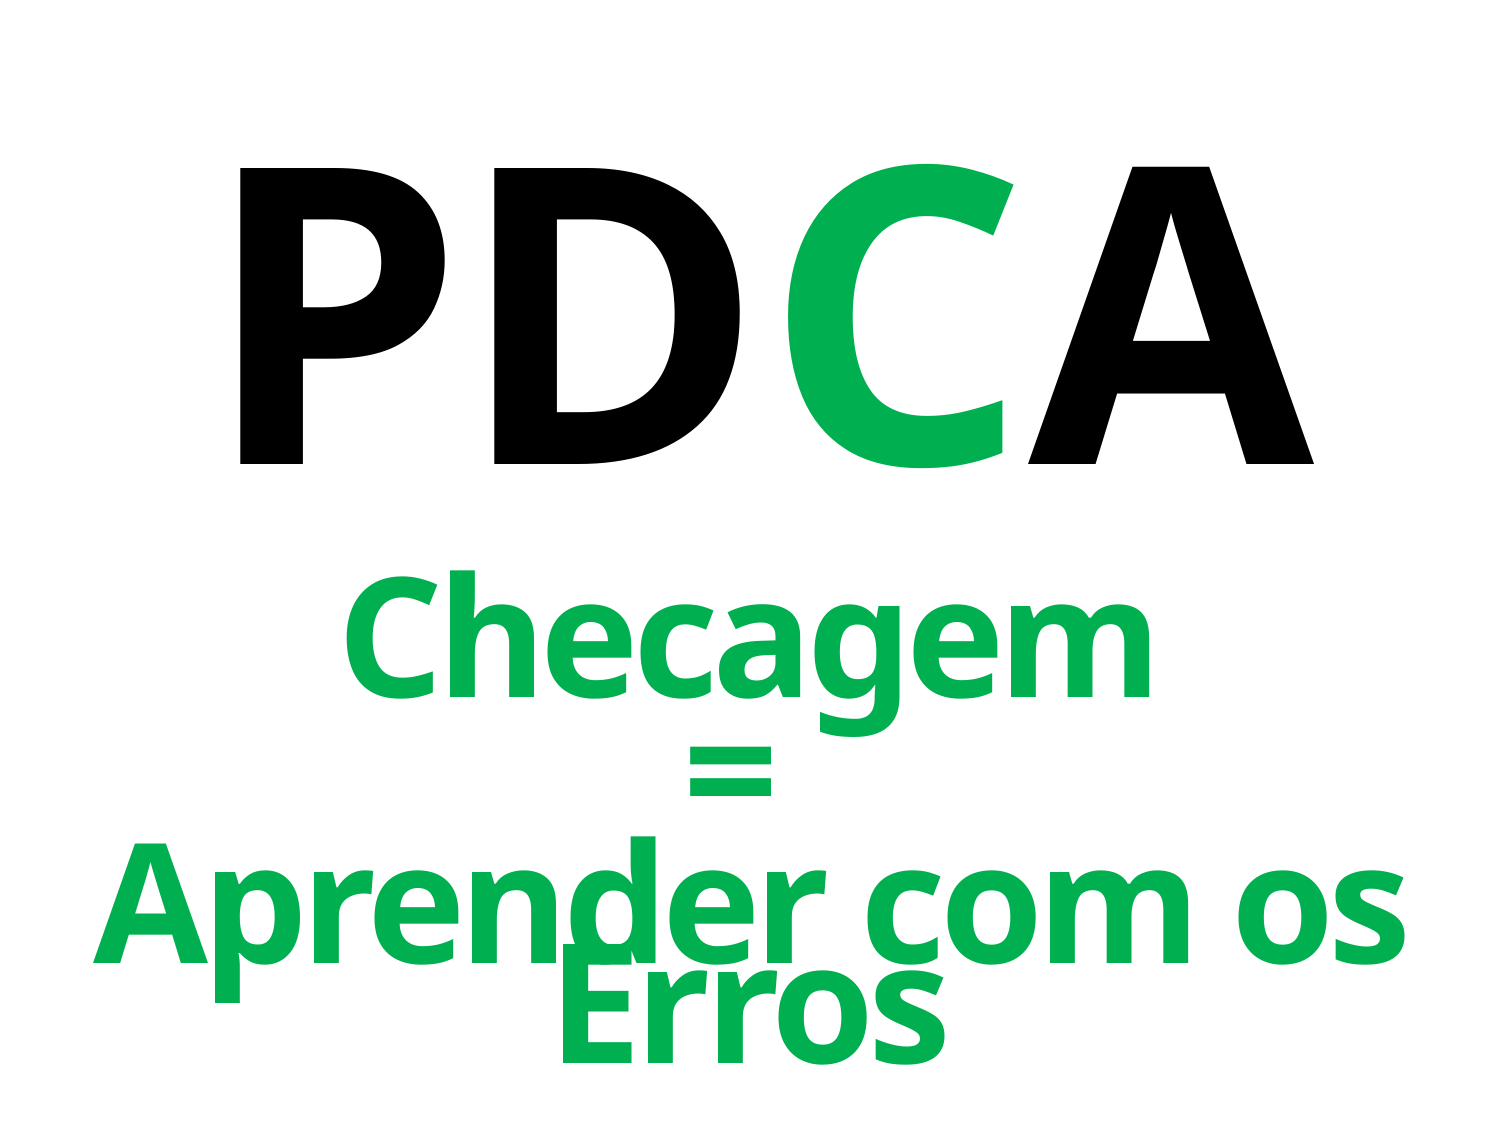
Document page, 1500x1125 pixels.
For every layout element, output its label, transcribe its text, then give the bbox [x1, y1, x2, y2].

list PDCA [17, 42, 1500, 433]
text_box Checagem = Aprender com os Erros [0, 609, 1500, 1012]
